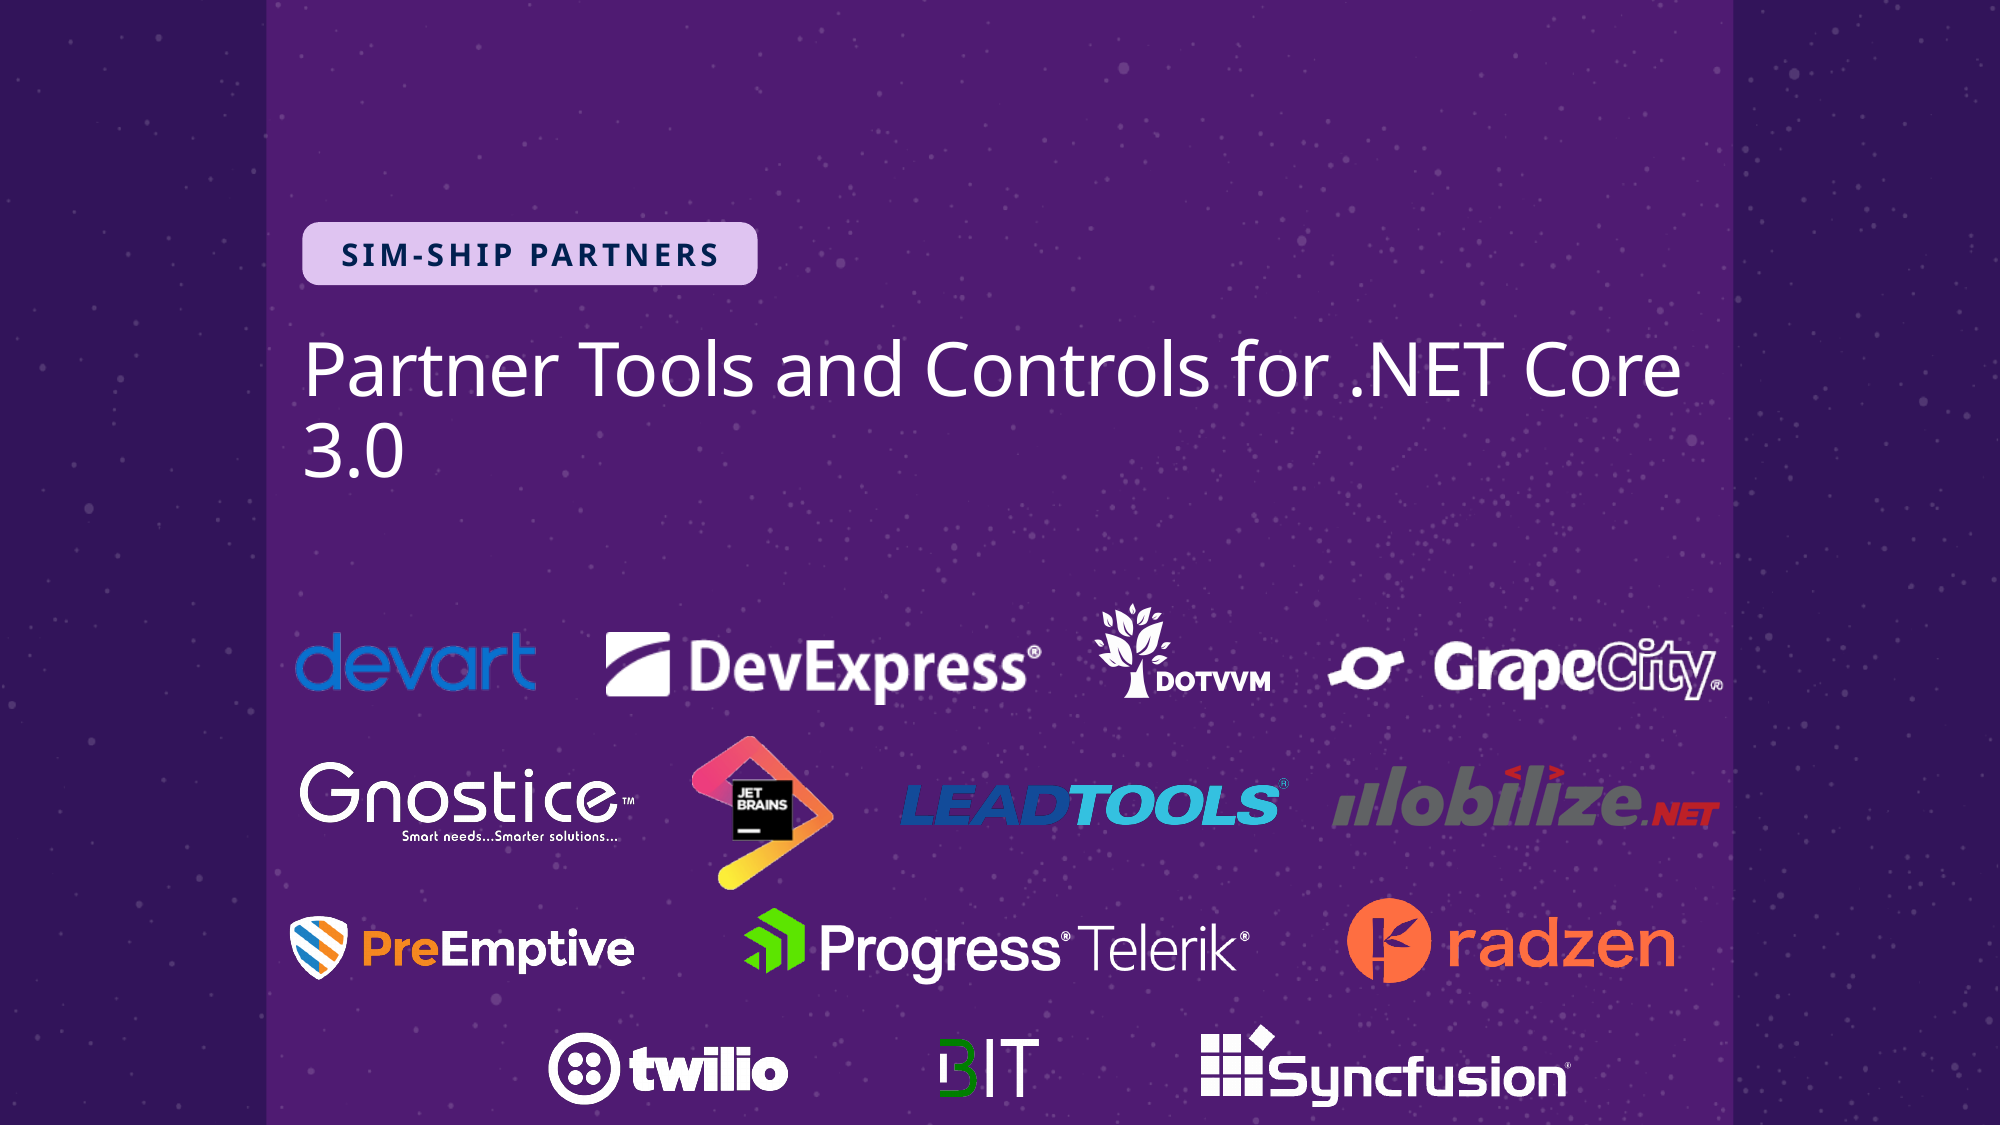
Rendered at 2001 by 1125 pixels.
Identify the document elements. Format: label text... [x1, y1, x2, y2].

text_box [254, 602, 1746, 1125]
text_box Partner Tools and Controls for .NET Core 3.0 [302, 331, 1781, 494]
text_box SIM-SHIP PARTNERS [301, 221, 759, 286]
picture [1, 0, 1999, 1125]
